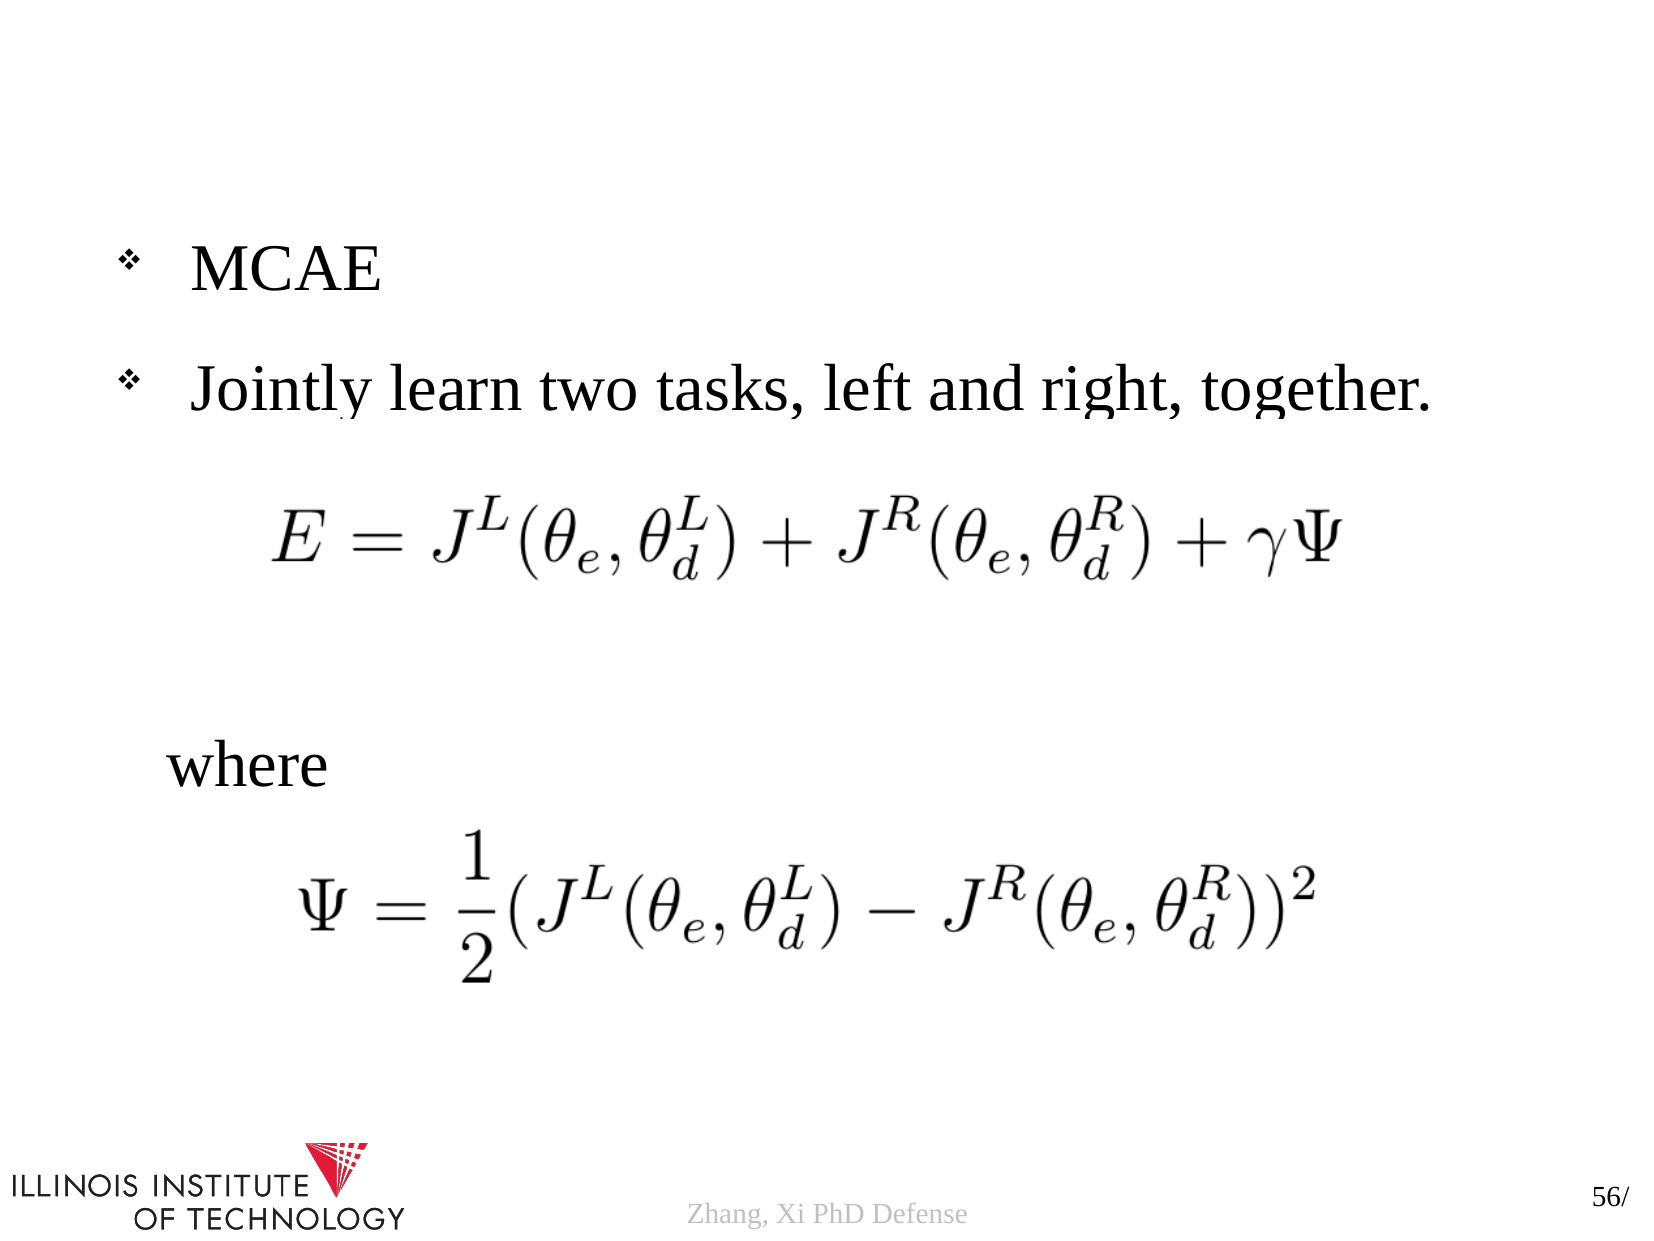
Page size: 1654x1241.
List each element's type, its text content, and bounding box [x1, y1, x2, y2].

text_box where [151, 672, 254, 807]
text_box MCAE Jointly learn two tasks, left and right, together. [101, 176, 1451, 431]
picture [254, 419, 1365, 1018]
slide_number 56/ [1193, 1176, 1630, 1241]
footer Zhang, Xi PhD Defense [565, 1194, 1090, 1241]
picture [13, 1142, 405, 1230]
